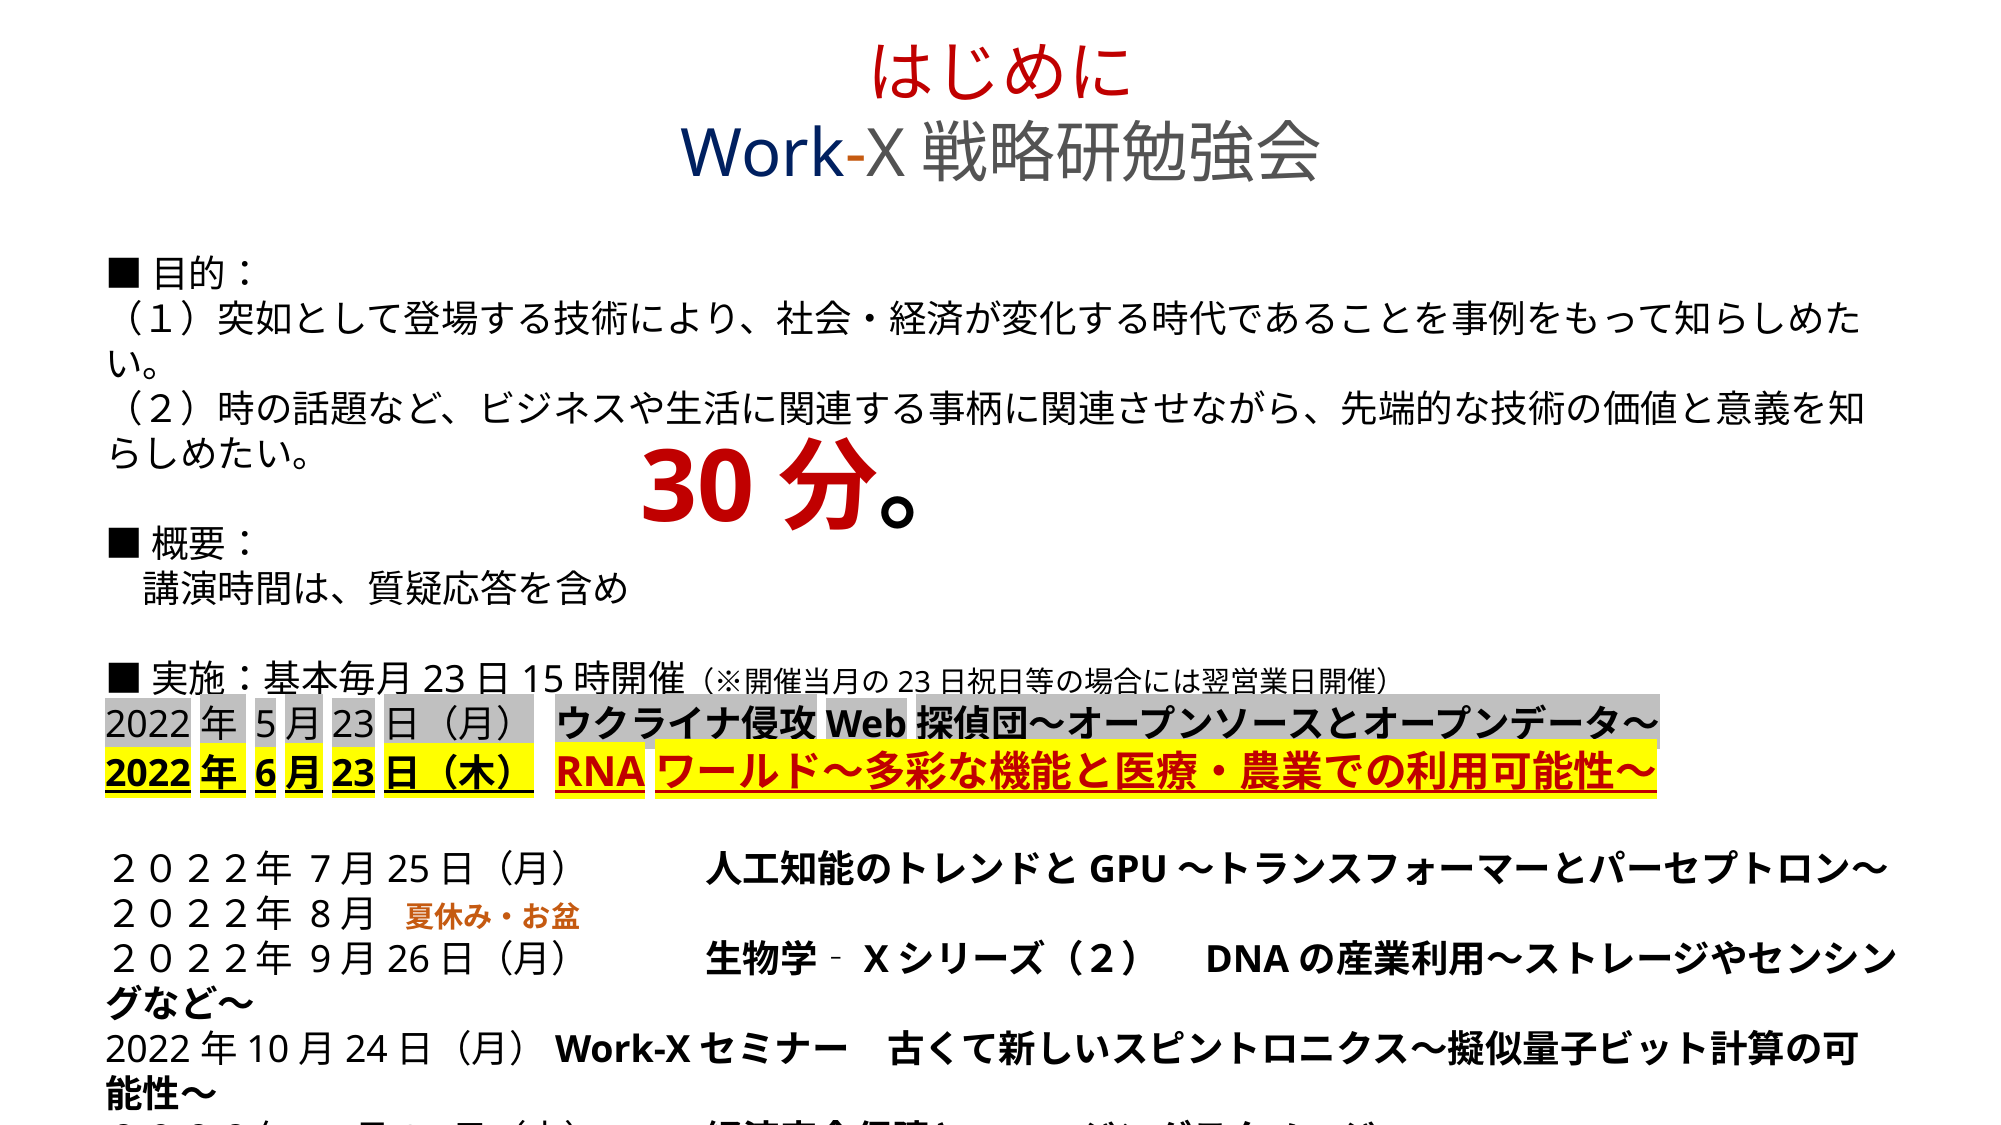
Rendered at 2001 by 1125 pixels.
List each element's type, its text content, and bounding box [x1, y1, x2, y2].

text_box はじめに Work-X戦略研勉強会 [324, 22, 1679, 198]
text_box 30分。 [596, 413, 894, 549]
text_box ■目的： （１）突如として登場する技術により、社会・経済が変化する時代であることを事例をもって知らしめたい。 （２）時の話題など、ビジネスや生活に関連する事柄に関連させながら、先端的な技術の価値と意義を知らしめたい。 ■概要： 講演時間は、質疑応答を含め ■実施：基本毎月23日15時開催（※開催当月の23日祝日等の場合には翌営業日開催） 2022年 5月23日（月） ウクライナ侵攻Web探偵団～オープンソースとオープンデータ～ 2022年 6月23日（木） RNAワールド～多彩な機能と医療・農業での利用可能性～ ２０２２年 7月25日（月） 人工知能のトレンドとGPU～トランスフォーマーとパーセプトロン～ ２０２２年 8月 夏休み・お盆 ２０２２年 9月26日（月） 生物学‐Xシリーズ（２） DNAの産業利用～ストレージやセンシングなど～ 2022年10月24日（月） Work-Xセミナー 古くて新しいスピントロニクス～擬似量子ビット計算の可能性～ ２０２２年11月24日（木） 経済安全保障とエマージングテクノロジー ２０２２年12月23日（金） 重要性を増すオープンデータ～開戦に至る抗戦力調査と三井物産～ [90, 242, 1913, 1125]
